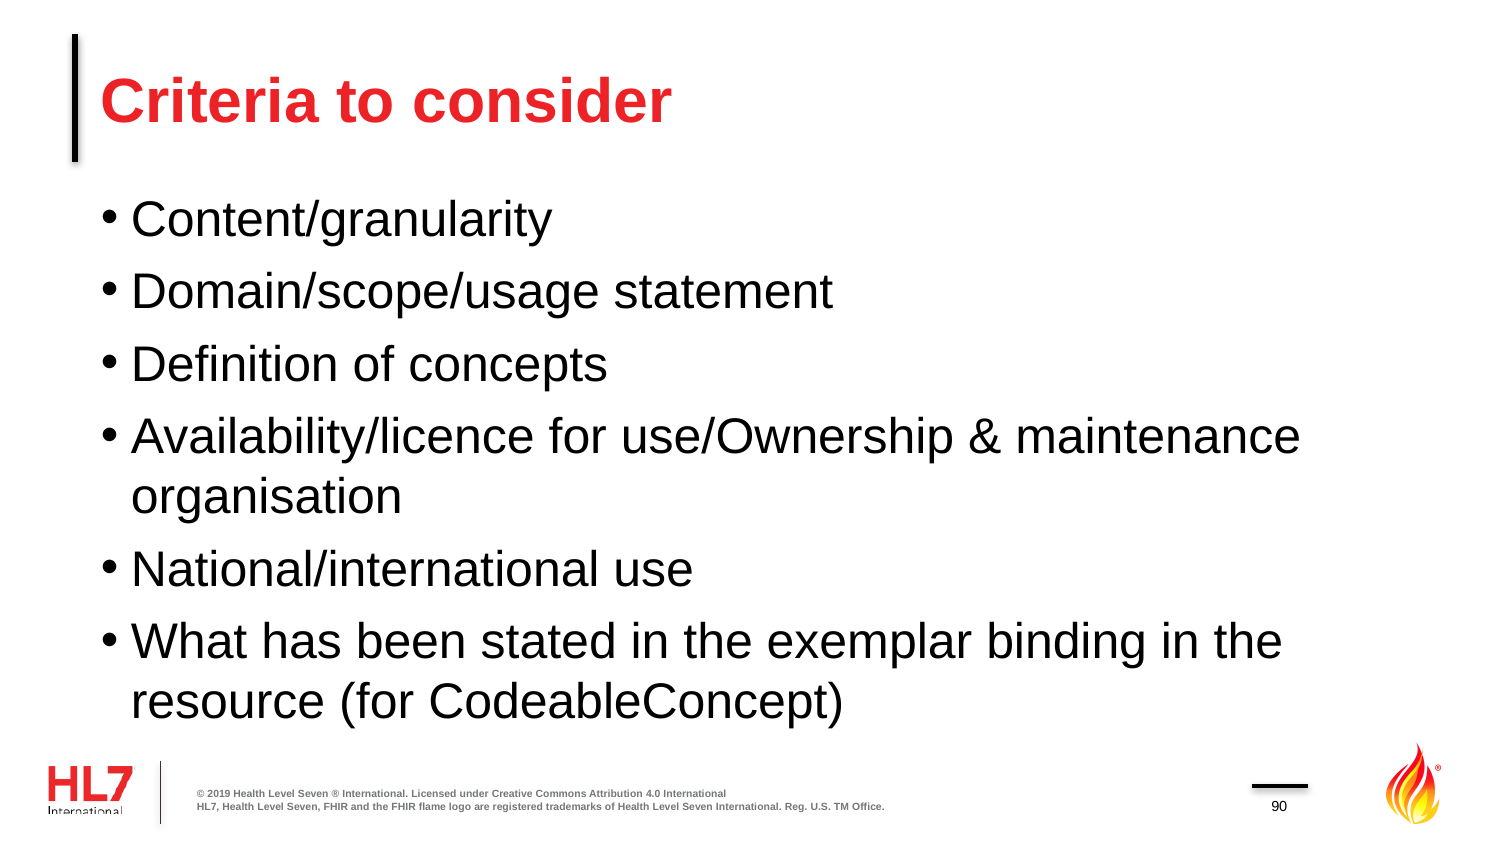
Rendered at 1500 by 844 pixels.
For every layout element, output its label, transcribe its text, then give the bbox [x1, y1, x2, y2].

picture [1386, 742, 1441, 824]
slide_number 90 [1257, 788, 1302, 815]
footer © 2019 Health Level Seven ® International. Licensed under Creative Commons Attribution 4.0 International HL7, Health Level Seven, FHIR and the FHIR flame logo are registered trademarks of Health Level Seven International. Reg. U.S. TM Office. [196, 786, 941, 813]
title Criteria to consider [100, 33, 1451, 163]
list Content/granularity Domain/scope/usage statement Definition of concepts Availability/licence for use/Ownership & maintenance organisation National/international use What has been stated in the exemplar binding in the resource (for CodeableConcept) [100, 186, 1451, 740]
